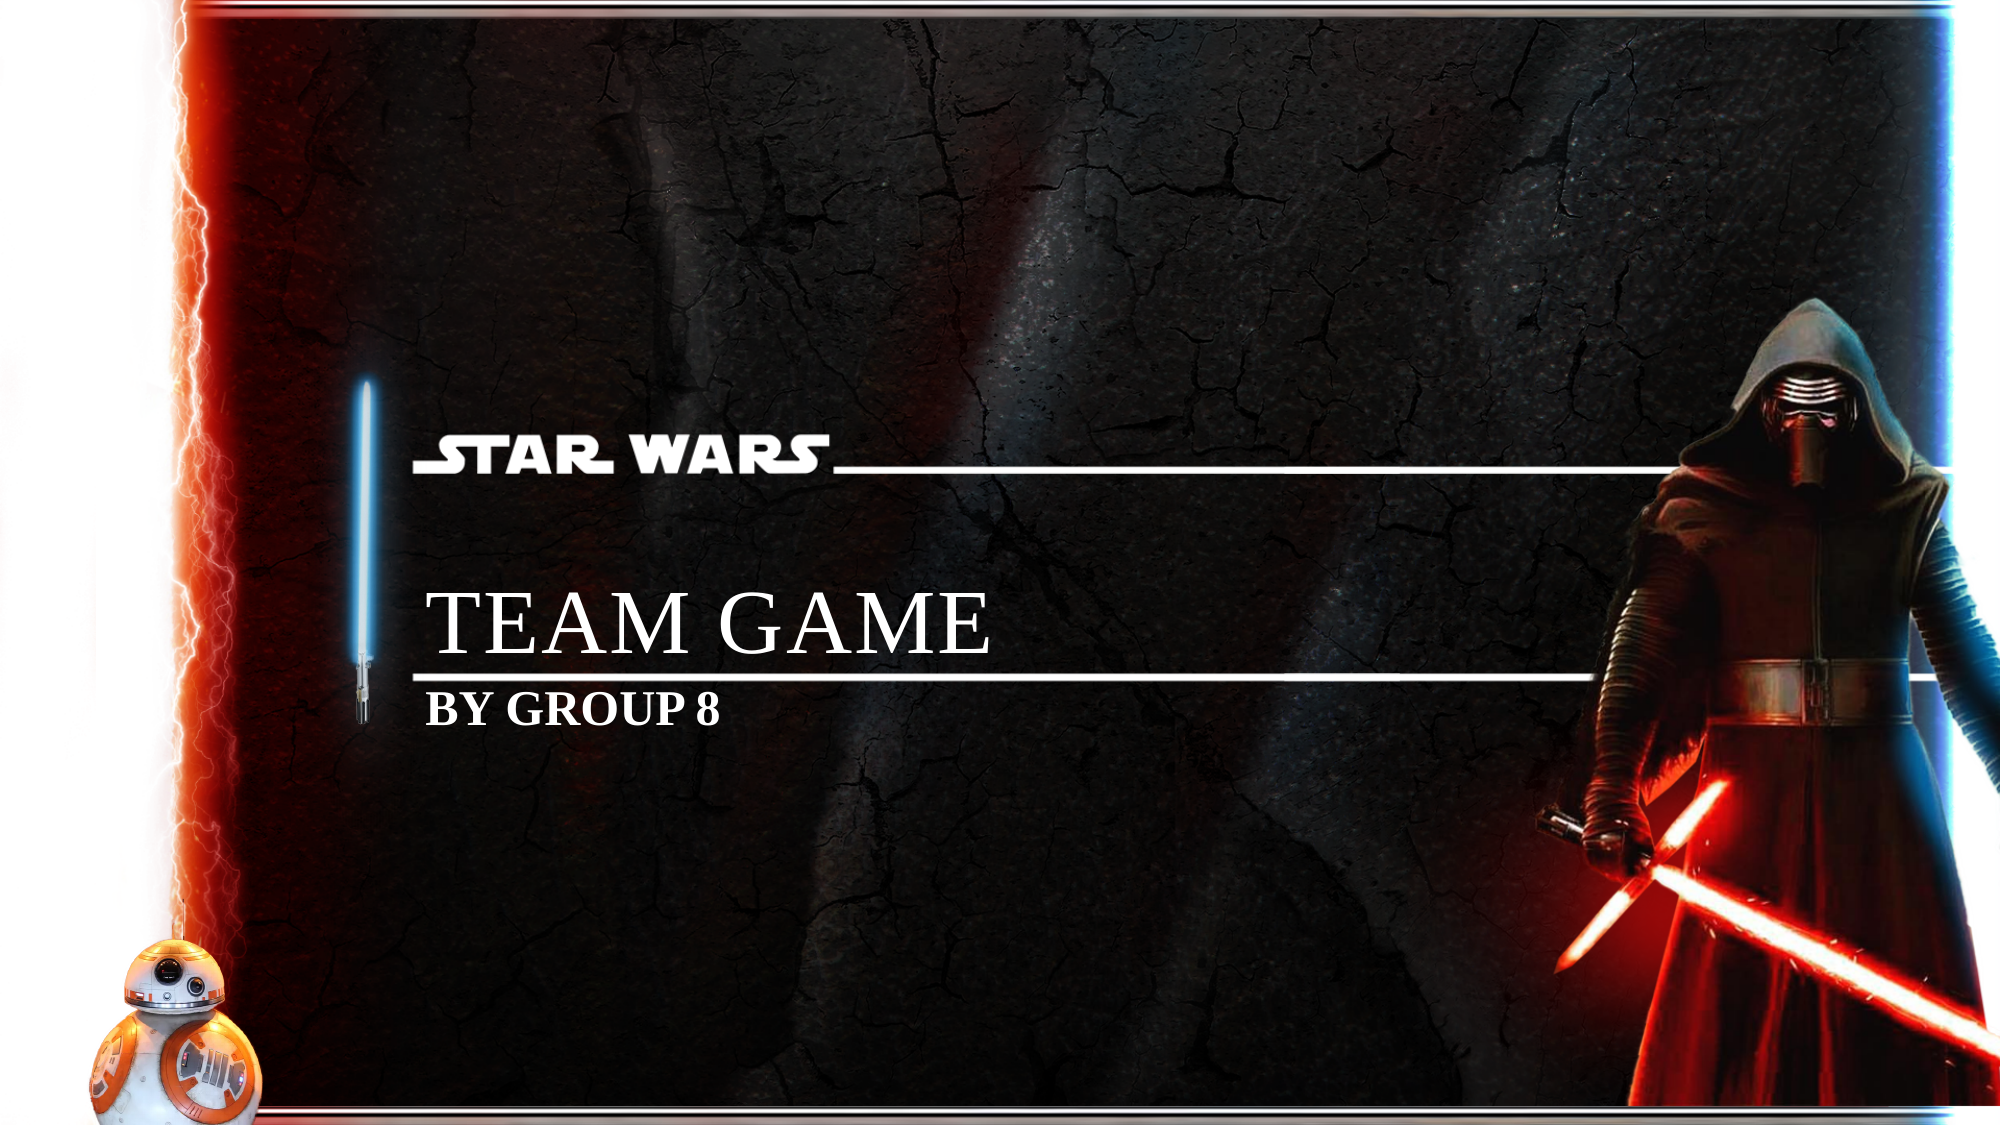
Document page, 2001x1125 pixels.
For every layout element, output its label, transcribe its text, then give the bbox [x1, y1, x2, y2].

subtitle By group 8 [410, 674, 1911, 946]
picture [0, 0, 2001, 1125]
title Team game [410, 484, 1942, 681]
